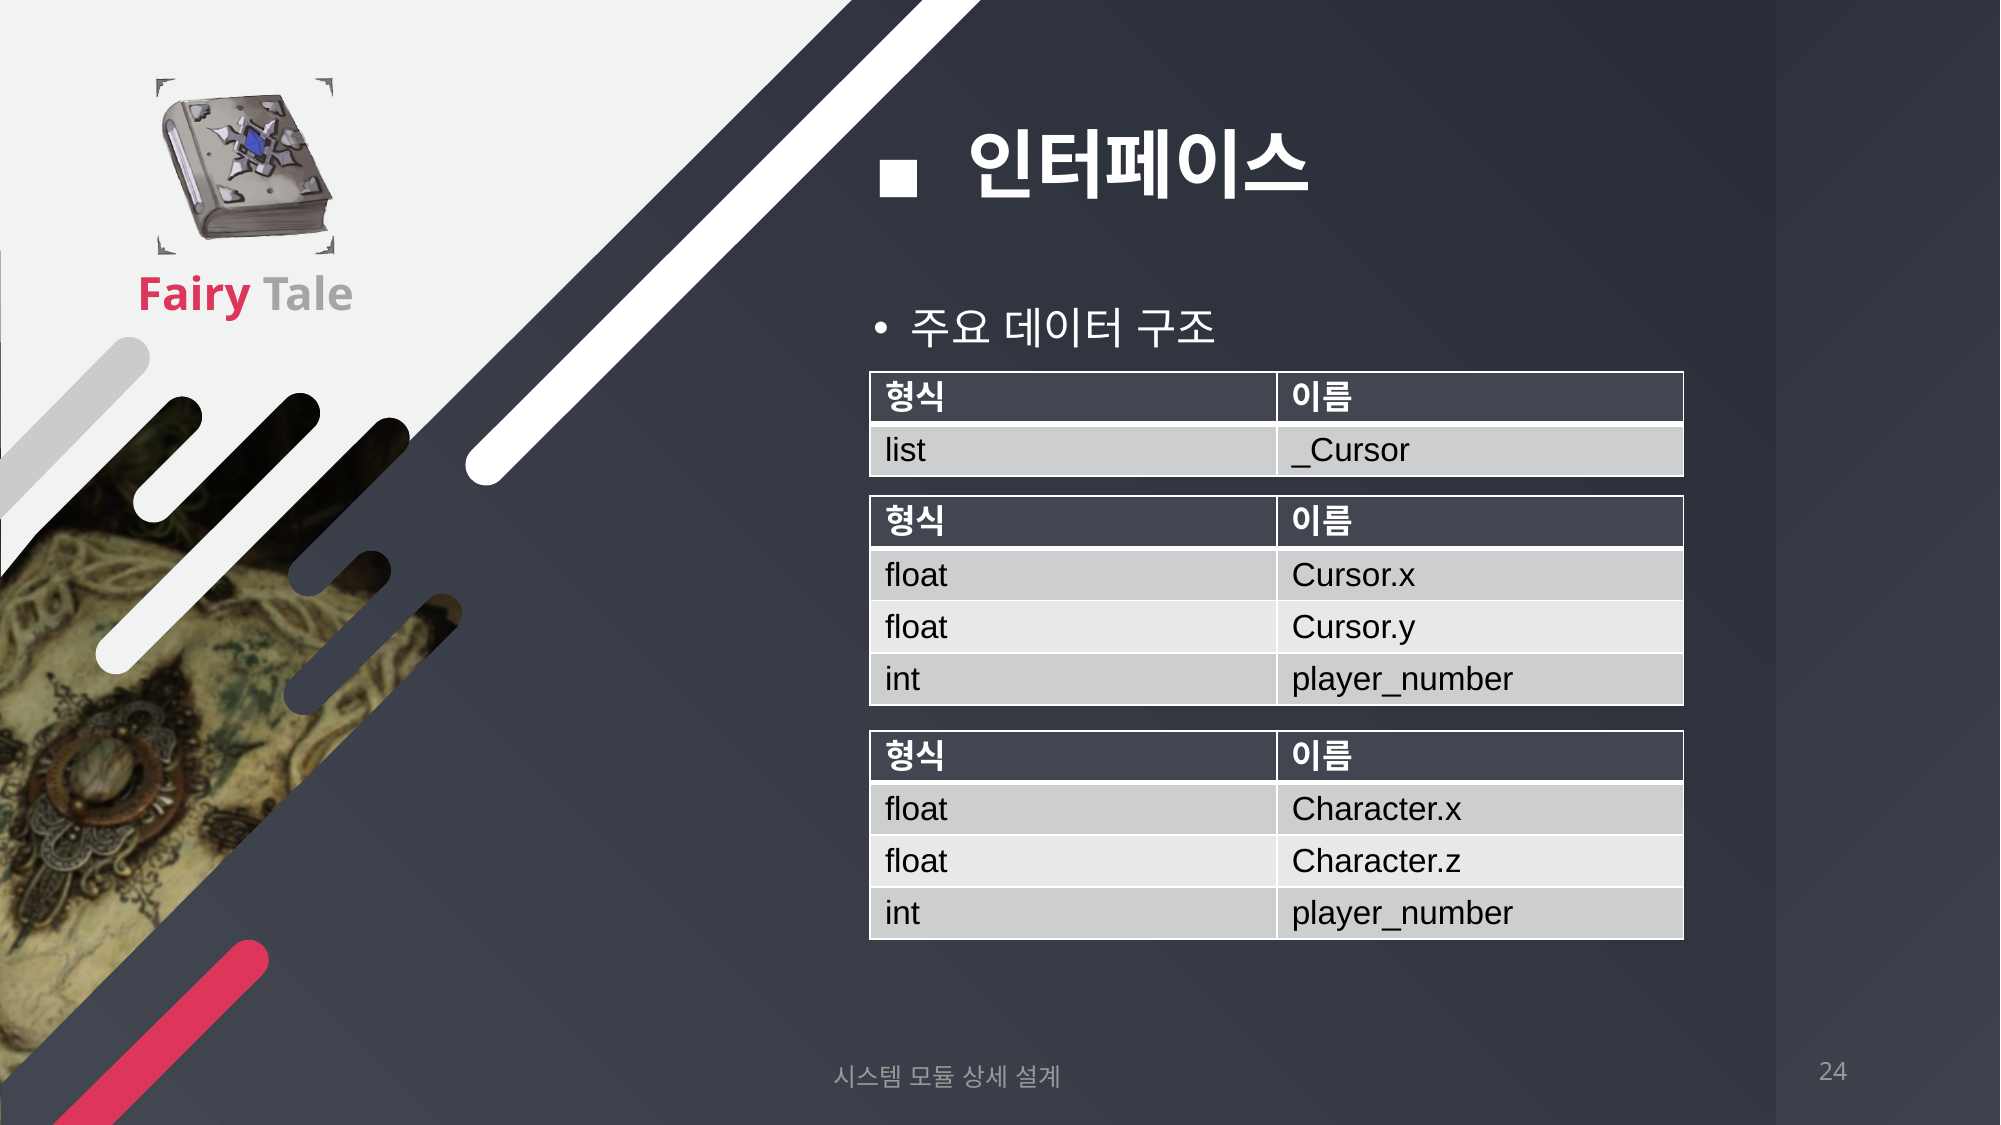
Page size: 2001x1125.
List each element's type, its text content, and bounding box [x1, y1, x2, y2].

table_header 이름 [1278, 373, 1683, 421]
table_cell int [871, 654, 1276, 704]
table_header 형식 [871, 497, 1276, 546]
table_cell int [871, 888, 1276, 938]
list 주요 데이터 구조 [858, 299, 1922, 360]
table_cell player_number [1278, 654, 1683, 704]
table_cell float [871, 836, 1276, 886]
table_cell float [871, 785, 1276, 834]
table_header 이름 [1278, 732, 1683, 780]
table_header 형식 [871, 732, 1276, 780]
table_cell Character.z [1278, 836, 1683, 886]
picture [0, 393, 462, 1084]
table_cell Cursor.x [1278, 551, 1683, 600]
table_cell list [871, 427, 1276, 475]
table_cell Character.x [1278, 785, 1683, 834]
footer 시스템 모듈 상세 설계 [469, 1046, 1427, 1107]
table_cell _Cursor [1278, 427, 1683, 475]
picture [154, 74, 337, 258]
table_cell float [871, 601, 1276, 652]
text_box Fairy Tale [117, 256, 374, 328]
table_cell Cursor.y [1278, 601, 1683, 652]
table_header 이름 [1278, 497, 1683, 546]
title 인터페이스 [858, 59, 1922, 278]
table_header 형식 [871, 373, 1276, 421]
table_cell player_number [1278, 888, 1683, 938]
table_cell float [871, 551, 1276, 600]
slide_number ‹#› [1667, 1042, 1863, 1103]
